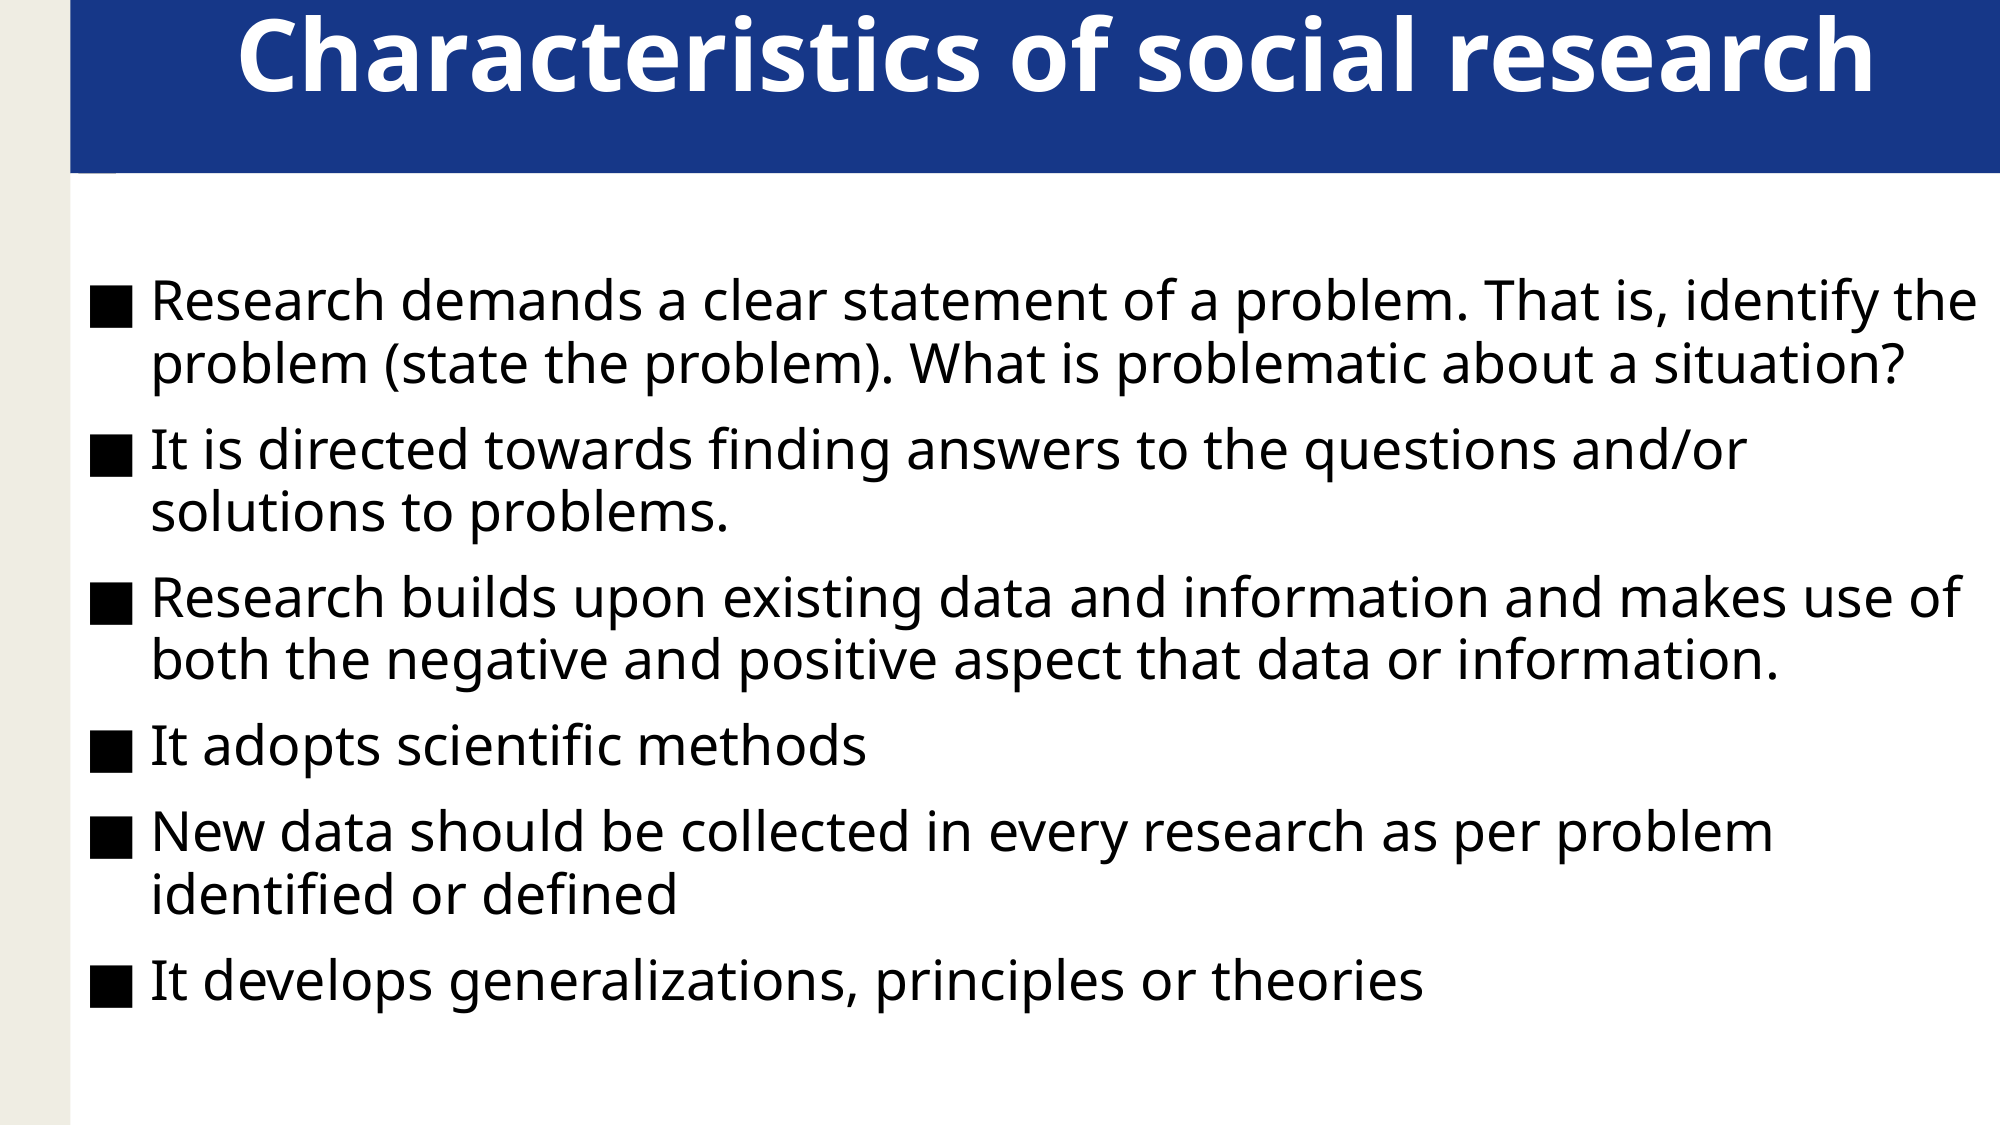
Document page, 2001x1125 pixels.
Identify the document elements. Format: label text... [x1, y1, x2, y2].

title Characteristics of social research [70, 0, 2000, 173]
list Research demands a clear statement of a problem. That is, identify the problem (state the problem). What is problematic about a situation? It is directed towards finding answers to the questions and/or solutions to problems. Research builds upon existing data and information and makes use of both the negative and positive aspect that data or information. It adopts scientific methods New data should be collected in every research as per problem identified or defined It develops generalizations, principles or theories [70, 173, 2000, 1125]
